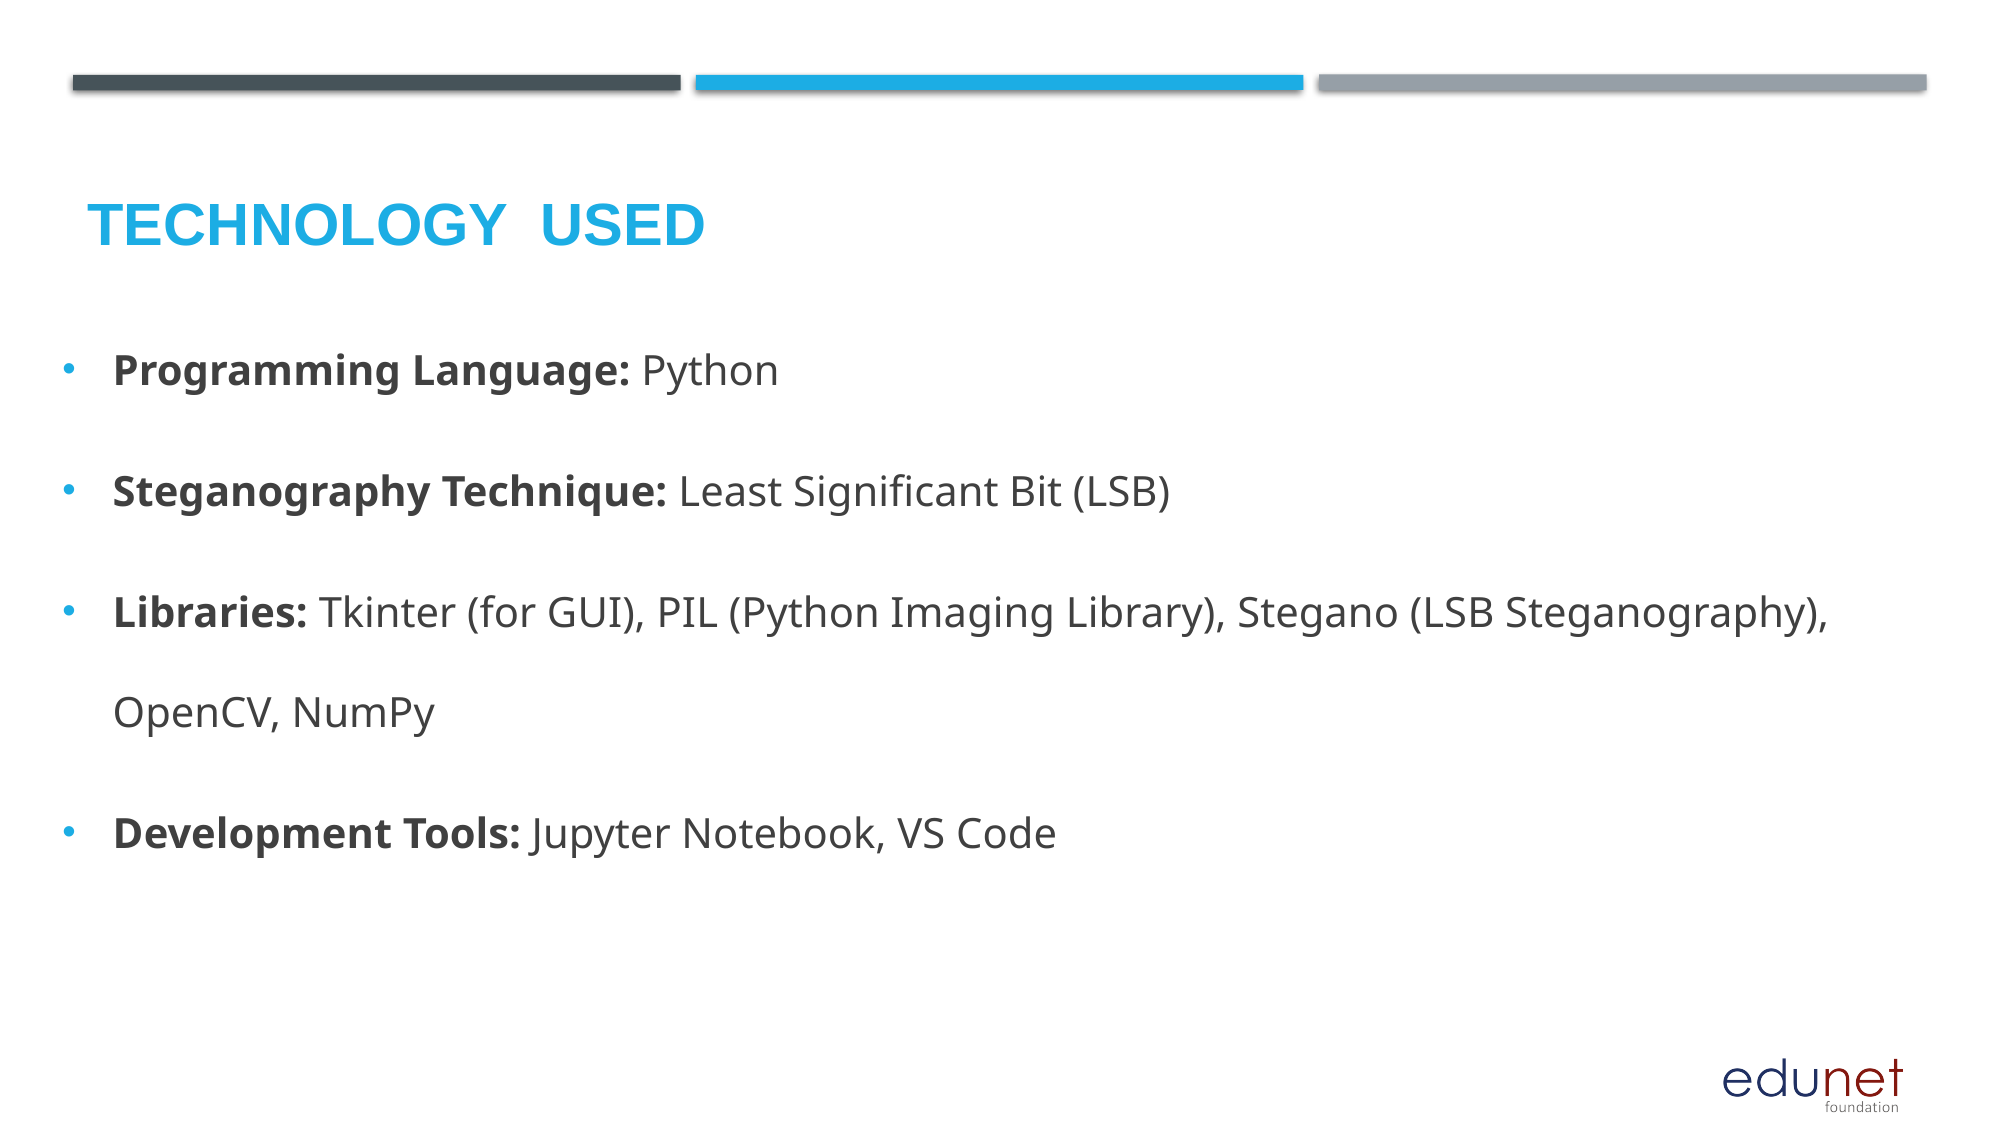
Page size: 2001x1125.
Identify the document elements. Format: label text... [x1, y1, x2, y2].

list Programming Language: Python Steganography Technique: Least Significant Bit (LSB) Libraries: Tkinter (for GUI), PIL (Python Imaging Library), Stegano (LSB Steganography), OpenCV, NumPy Development Tools: Jupyter Notebook, VS Code [47, 118, 1953, 1032]
picture [1719, 1056, 1905, 1116]
